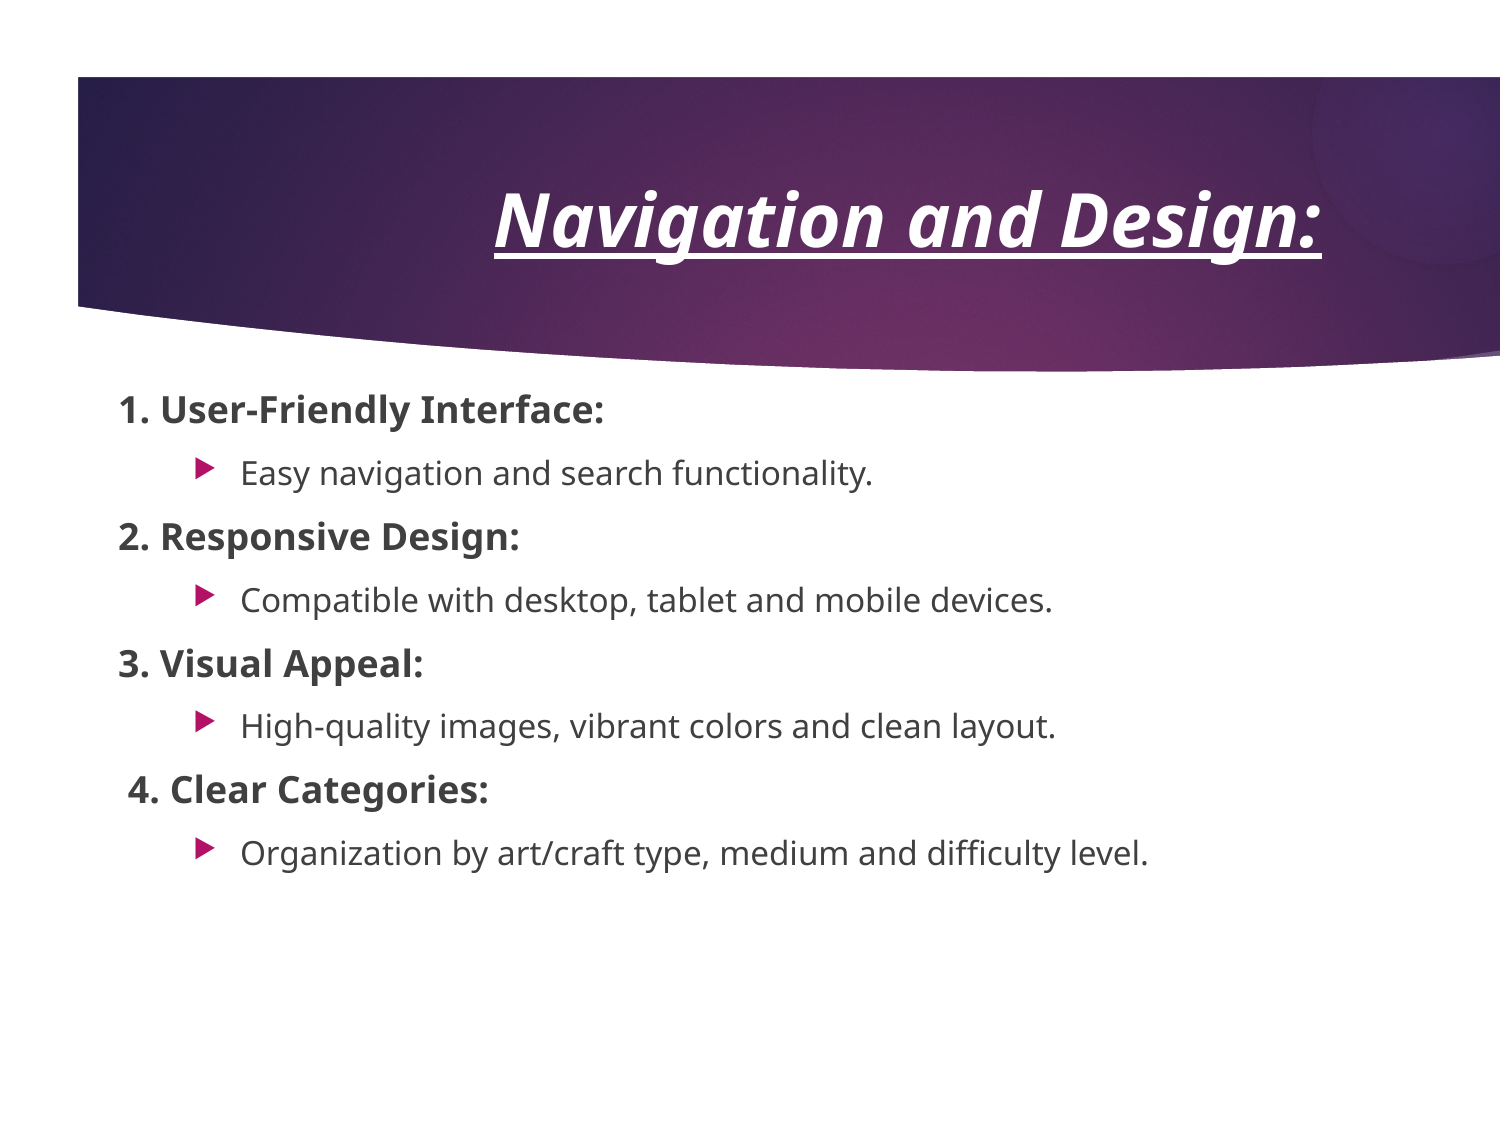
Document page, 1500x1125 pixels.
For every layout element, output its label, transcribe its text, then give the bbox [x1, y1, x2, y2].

title Navigation and Design: [189, 159, 1500, 276]
list 1. User-Friendly Interface: Easy navigation and search functionality. 2. Responsive Design: Compatible with desktop, tablet and mobile devices. 3. Visual Appeal: High-quality images, vibrant colors and clean layout. 4. Clear Categories: Organization by art/craft type, medium and difficulty level. [103, 378, 1397, 915]
